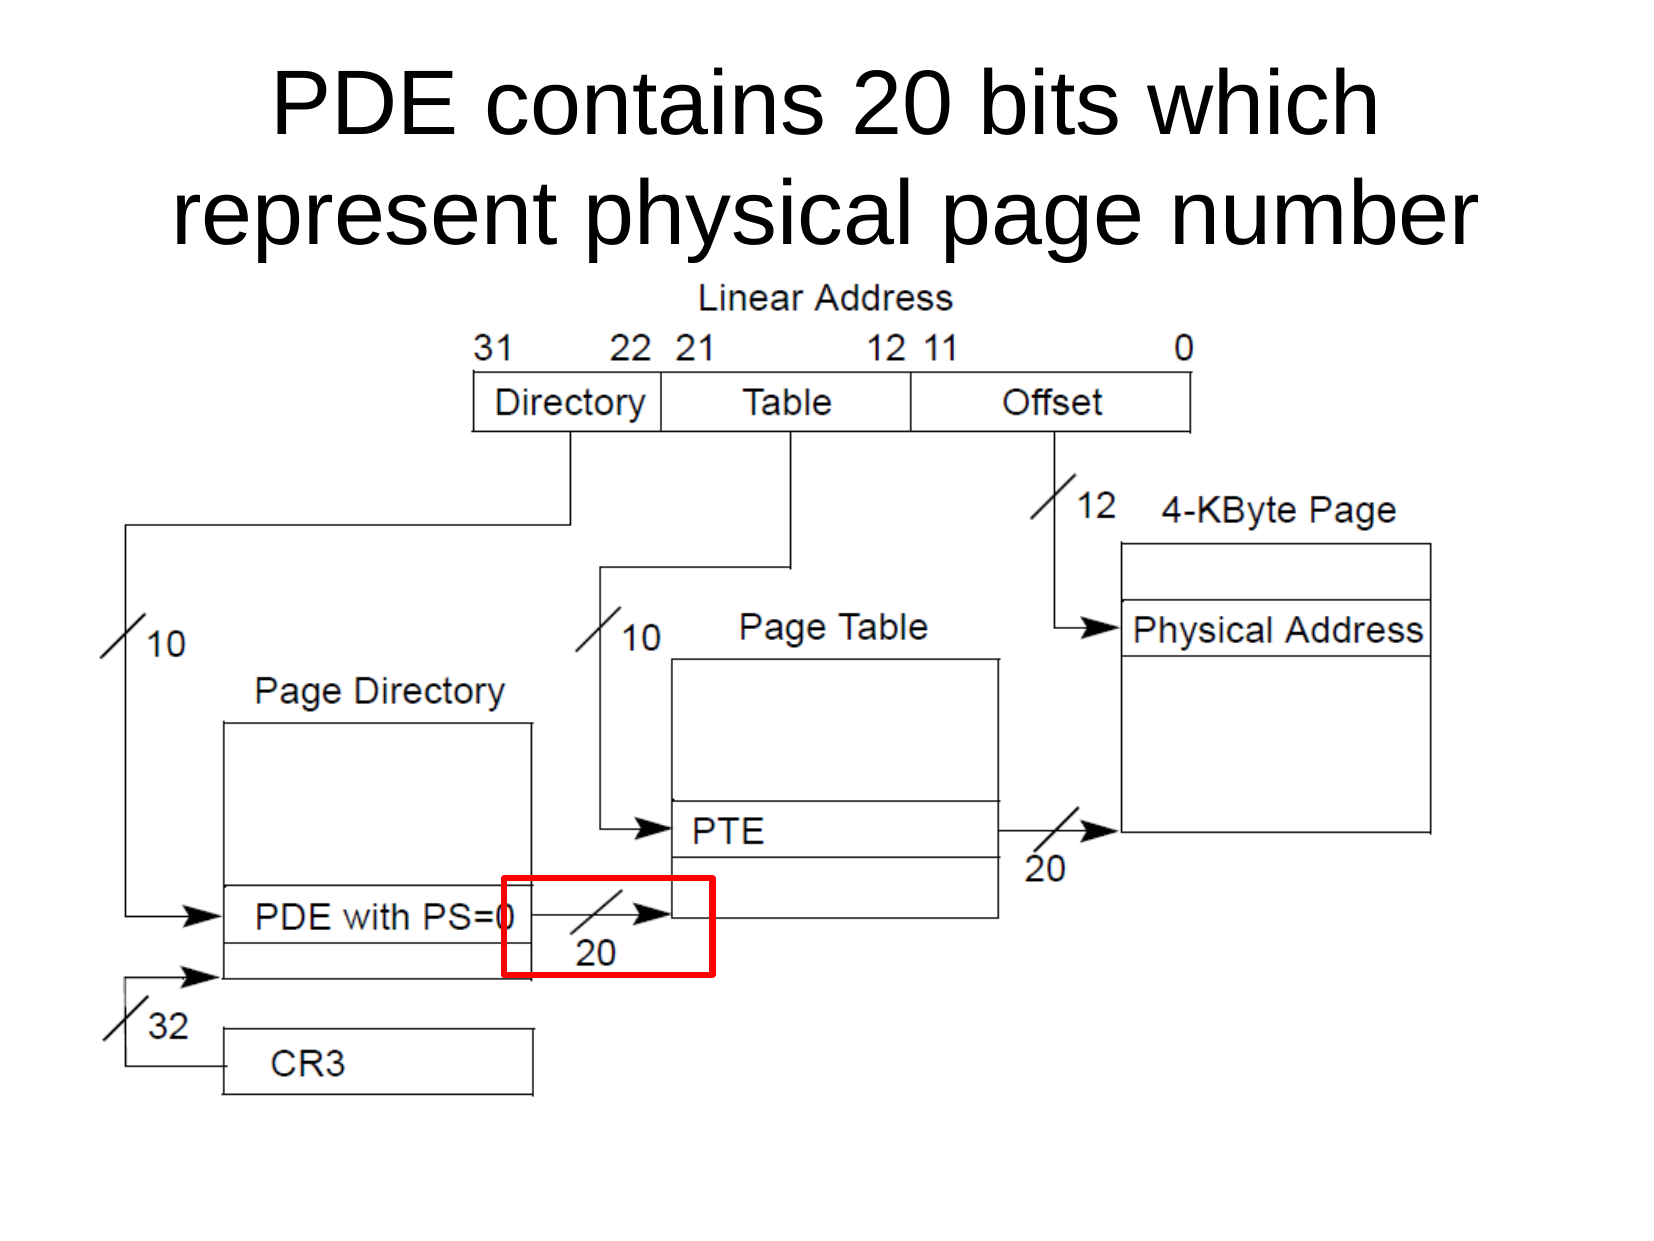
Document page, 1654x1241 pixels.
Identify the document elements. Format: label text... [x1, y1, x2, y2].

title PDE contains 20 bits which represent physical page number [82, 49, 1571, 257]
picture [74, 264, 1463, 1125]
